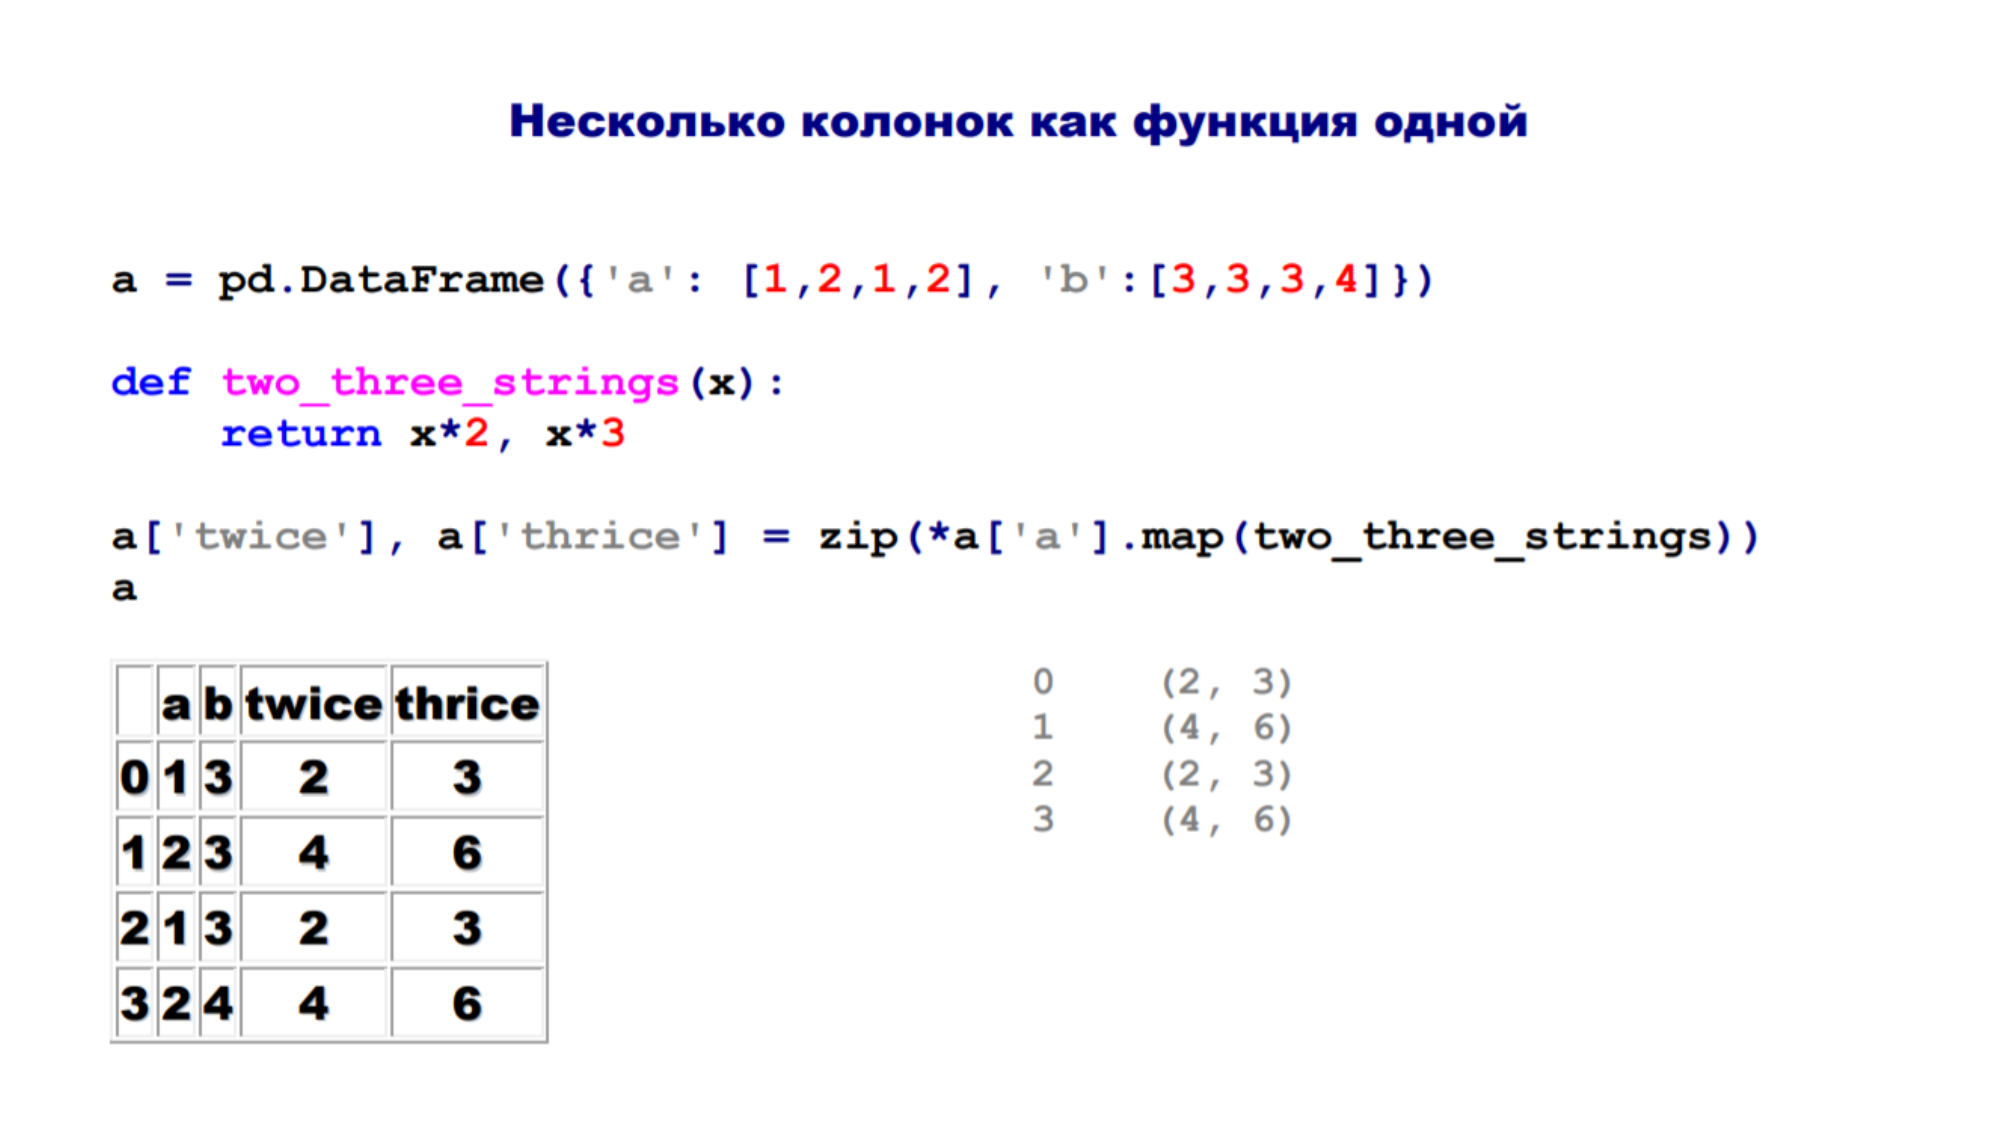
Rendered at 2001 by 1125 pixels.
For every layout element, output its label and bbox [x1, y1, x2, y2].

list [98, 88, 1774, 1062]
